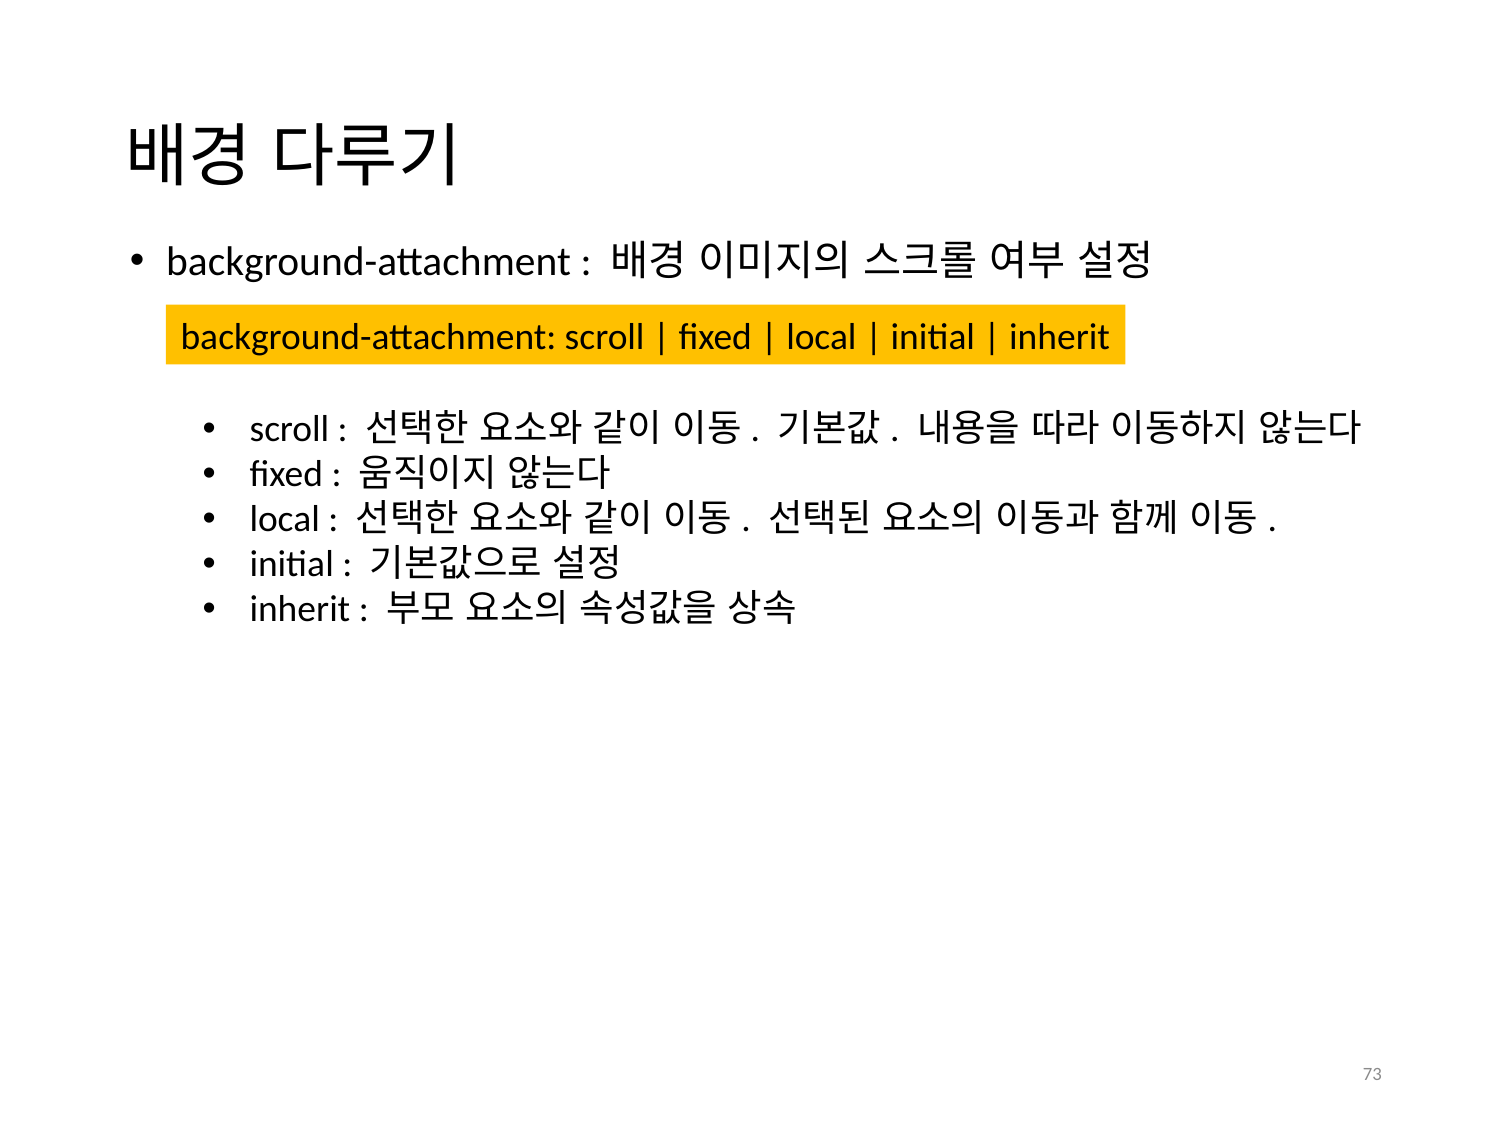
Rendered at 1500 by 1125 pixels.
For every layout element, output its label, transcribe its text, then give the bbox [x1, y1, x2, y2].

text_box background-attachment: scroll | fixed | local | initial | inherit [165, 304, 1126, 365]
list background-attachment : 배경 이미지의 스크롤 여부 설정 [114, 231, 1391, 292]
slide_number 73 [1059, 1042, 1397, 1103]
text_box scroll : 선택한 요소와 같이 이동. 기본값. 내용을 따라 이동하지 않는다 fixed : 움직이지 않는다 local : 선택한 요소와 같이 이동. 선택된 요소의 이동과 함께 이동. initial : 기본값으로 설정 inherit : 부모 요소의 속성값을 상속 [187, 397, 1378, 682]
title 배경 다루기 [110, 98, 1386, 219]
